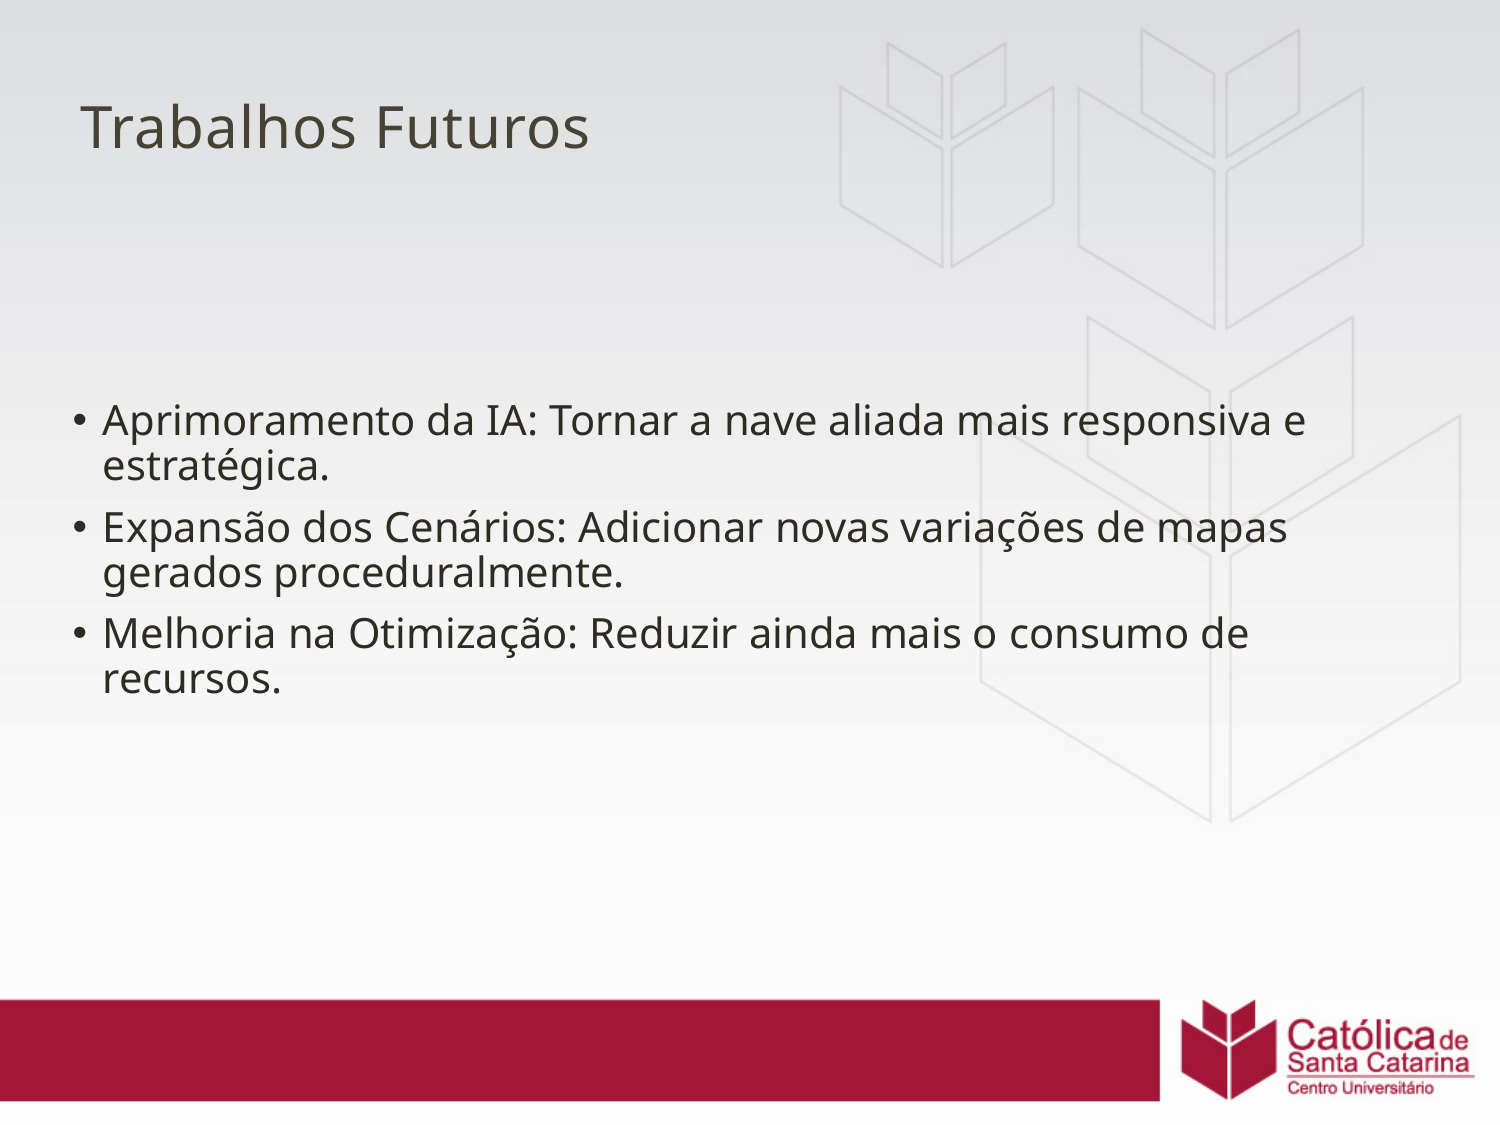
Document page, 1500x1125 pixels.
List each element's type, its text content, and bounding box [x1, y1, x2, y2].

picture [0, 0, 1500, 1125]
list Aprimoramento da IA: Tornar a nave aliada mais responsiva e estratégica. Expansão dos Cenários: Adicionar novas variações de mapas gerados proceduralmente. Melhoria na Otimização: Reduzir ainda mais o consumo de recursos. [64, 391, 1436, 733]
title Trabalhos Futuros [64, 96, 1436, 342]
